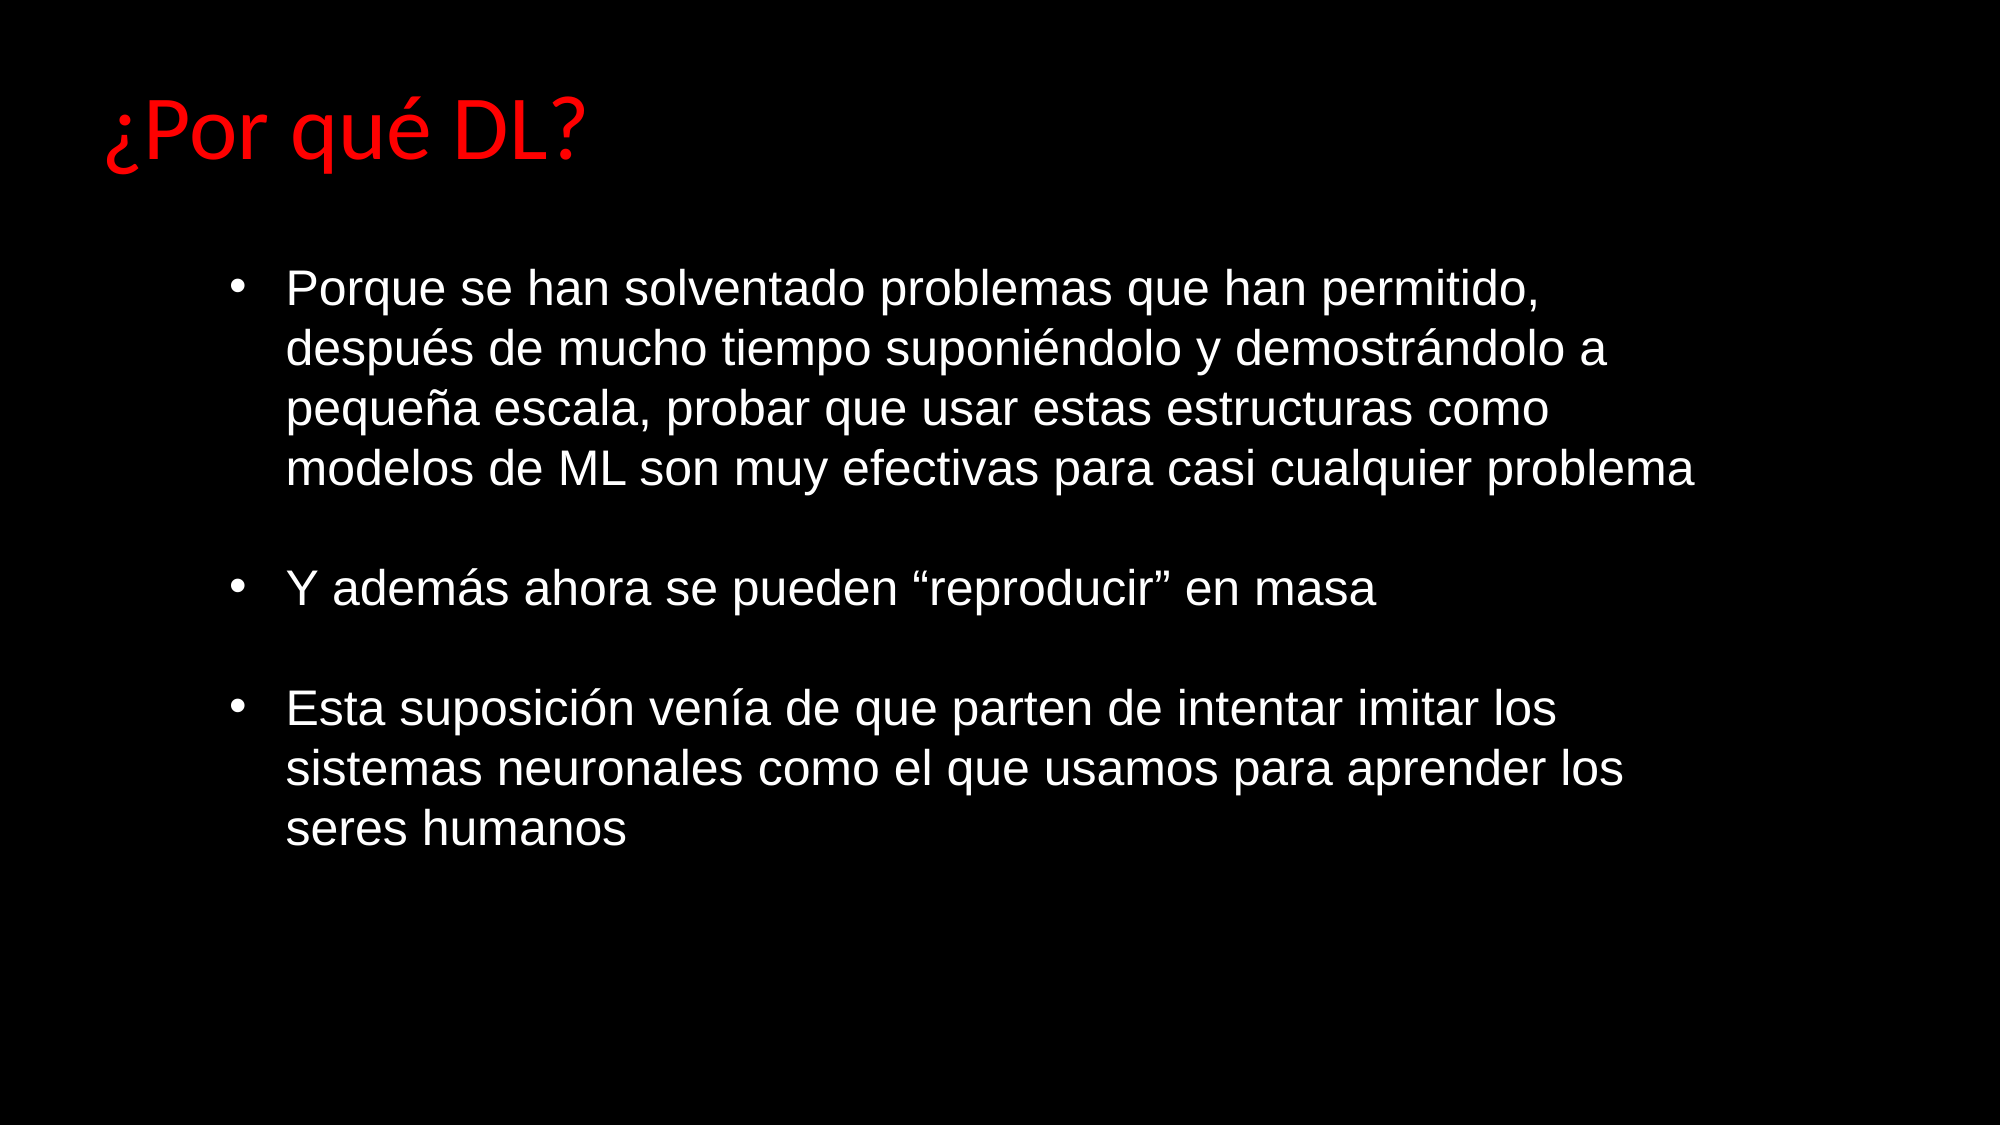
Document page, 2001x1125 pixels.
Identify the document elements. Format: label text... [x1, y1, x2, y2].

title ¿Por qué DL? [86, 72, 1818, 190]
text_box Porque se han solventado problemas que han permitido, después de mucho tiempo suponiéndolo y demostrándolo a pequeña escala, probar que usar estas estructuras como modelos de ML son muy efectivas para casi cualquier problema Y además ahora se pueden “reproducir” en masa Esta suposición venía de que parten de intentar imitar los sistemas neuronales como el que usamos para aprender los seres humanos [214, 247, 1764, 863]
